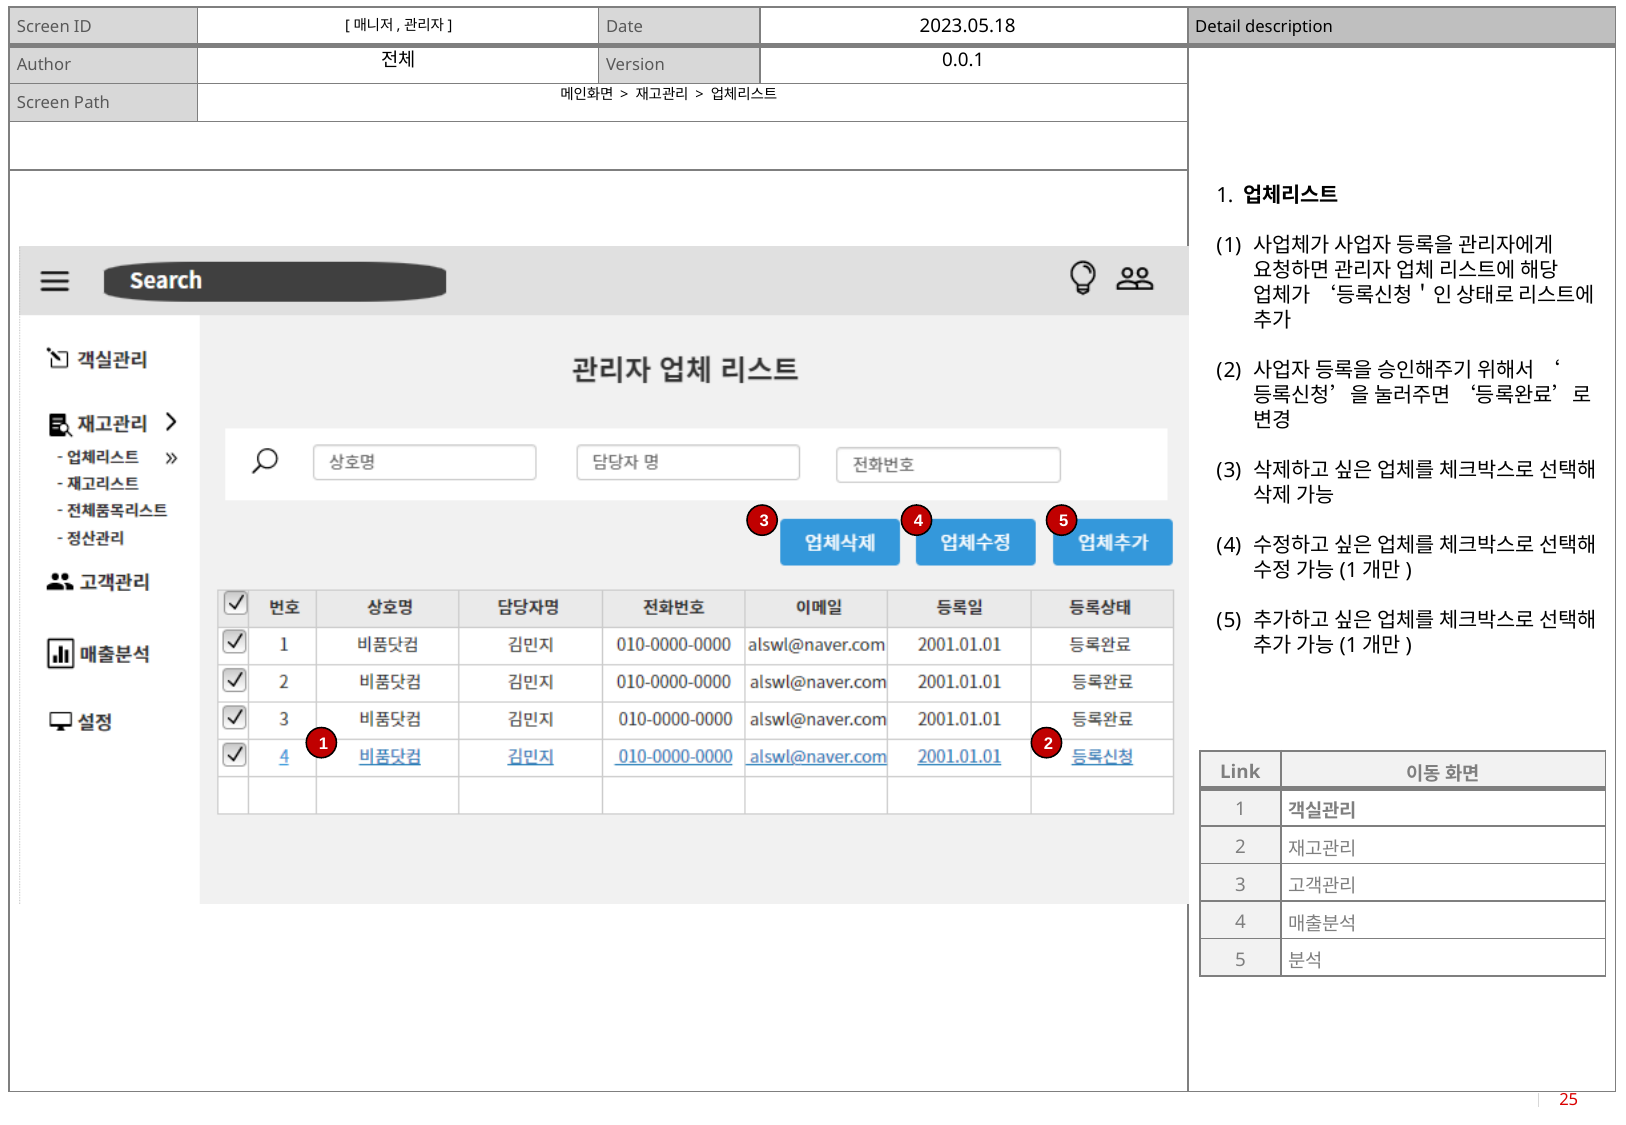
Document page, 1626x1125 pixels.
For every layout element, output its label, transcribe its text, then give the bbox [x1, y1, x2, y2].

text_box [901, 504, 932, 536]
text_box 업체리스트 사업체가 사업자 등록을 관리자에게 요청하면 관리자 업체 리스트에 해당 업체가 ‘등록신청＇인 상태로 리스트에 추가 사업자 등록을 승인해주기 위해서 ‘등록신청’을 눌러주면 ‘등록완료’로 변경 삭제하고 싶은 업체를 체크박스로 선택해 삭제 가능 수정하고 싶은 업체를 체크박스로 선택해 수정 가능(1개만) 추가하고 싶은 업체를 체크박스로 선택해 추가 가능(1개만) [1201, 166, 1625, 897]
table_cell 분석 [1282, 939, 1605, 975]
text_box 0.0.1 [769, 40, 1157, 78]
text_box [1031, 727, 1062, 759]
picture [19, 246, 1189, 905]
table_cell 5 [1201, 939, 1280, 975]
text_box 2023.05.18 [773, 5, 1162, 44]
text_box 메인화면 > 재고관리 > 업체리스트 [456, 77, 882, 111]
table_cell 4 [1201, 902, 1280, 938]
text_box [305, 727, 337, 759]
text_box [746, 504, 778, 536]
text_box [매니저,관리자] [205, 8, 593, 41]
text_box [1046, 504, 1077, 536]
text_box 전체 [205, 41, 593, 78]
table_cell 매출분석 [1282, 902, 1605, 938]
slide_number 25 [1550, 1081, 1588, 1119]
